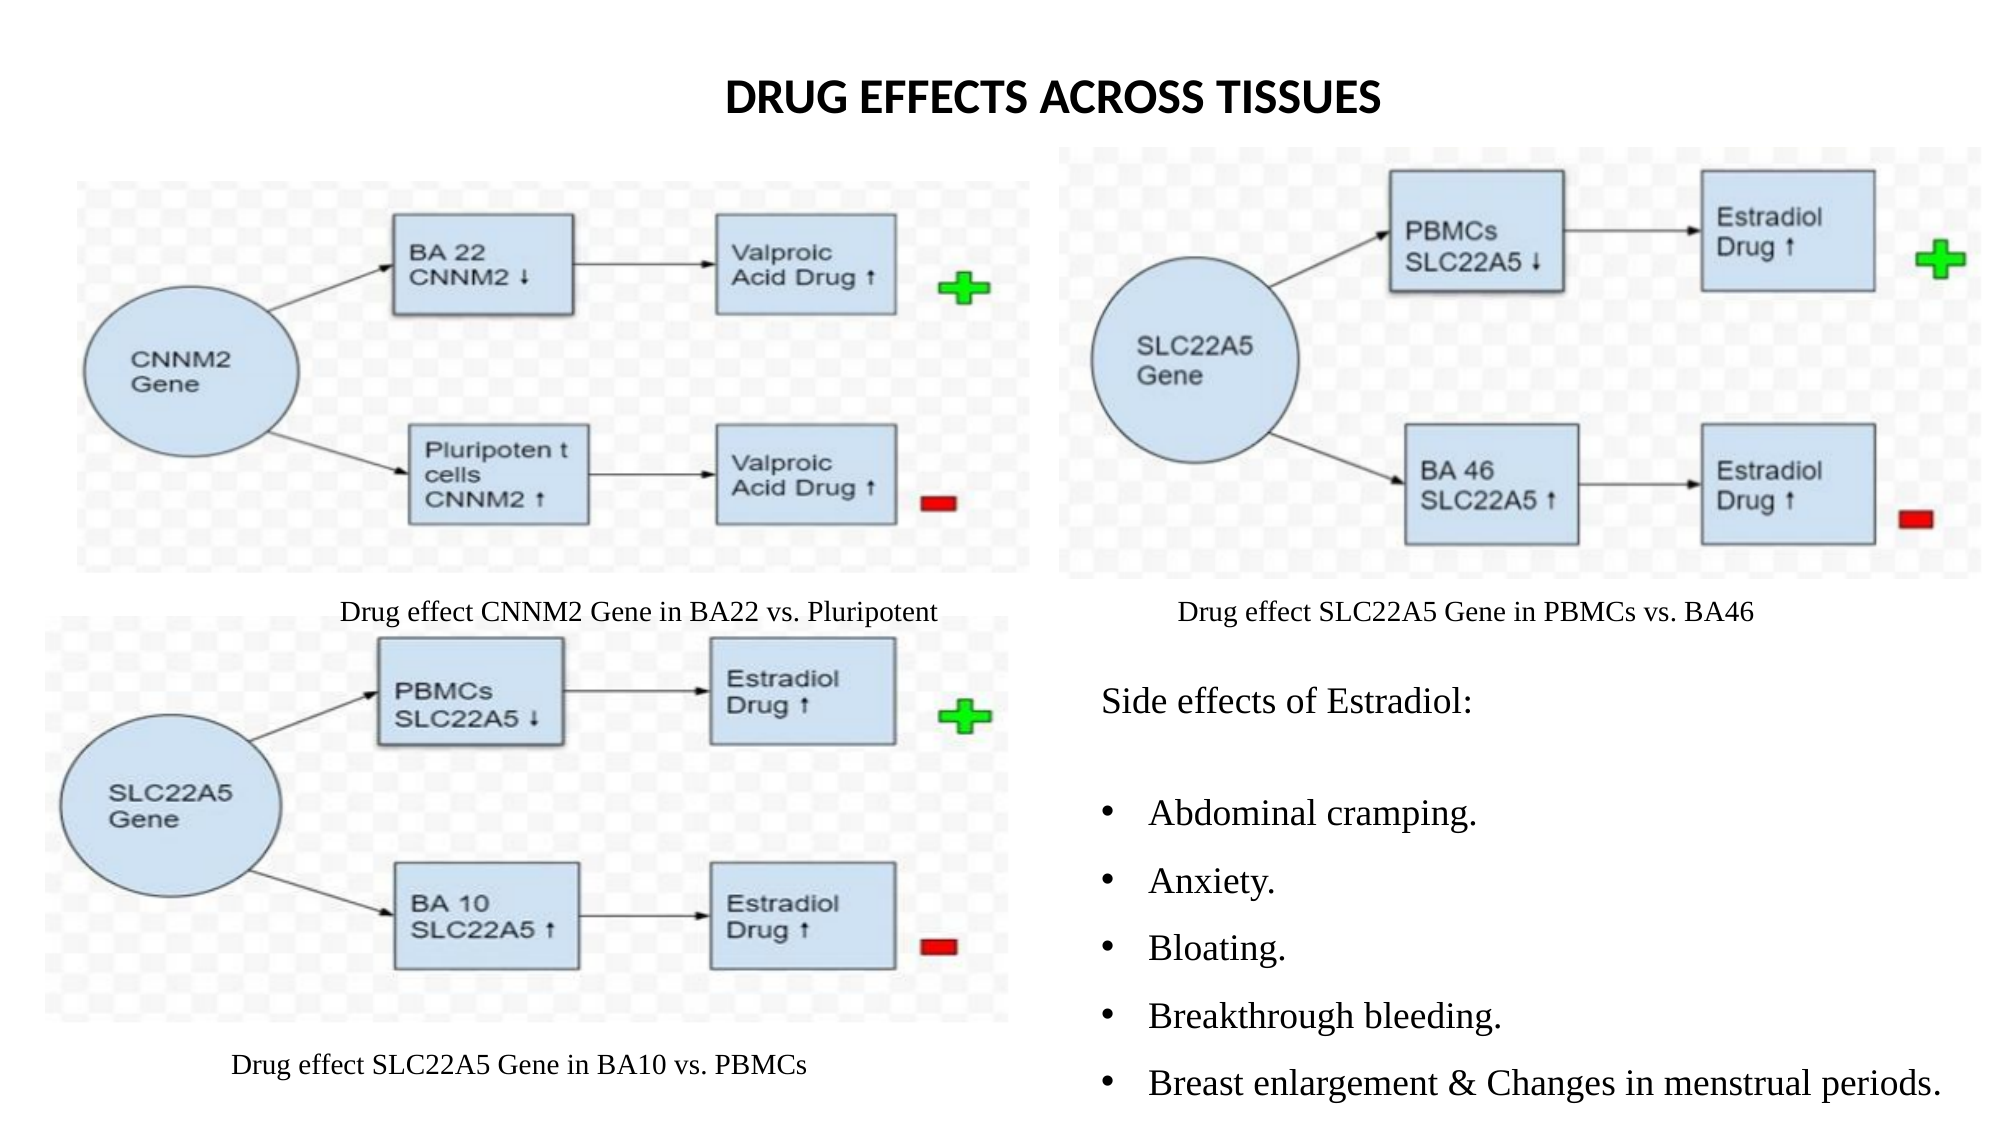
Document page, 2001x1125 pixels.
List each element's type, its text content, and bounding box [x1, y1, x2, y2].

text_box Drug effect SLC22A5 Gene in BA10 vs. PBMCs [152, 1046, 887, 1088]
text_box Drug effect CNNM2 Gene in BA22 vs. Pluripotent [273, 594, 1006, 614]
picture [45, 616, 1033, 1039]
text_box Drug effect SLC22A5 Gene in PBMCs vs. BA46 [1032, 585, 1901, 635]
text_box DRUG EFFECTS ACROSS TISSUES [325, 55, 1794, 131]
text_box Side effects of Estradiol: Abdominal cramping. Anxiety. Bloating. Breakthrough bleeding. Breast enlargement & Changes in menstrual periods. [1086, 668, 1962, 1111]
picture [1058, 147, 2000, 580]
picture [76, 181, 1033, 586]
